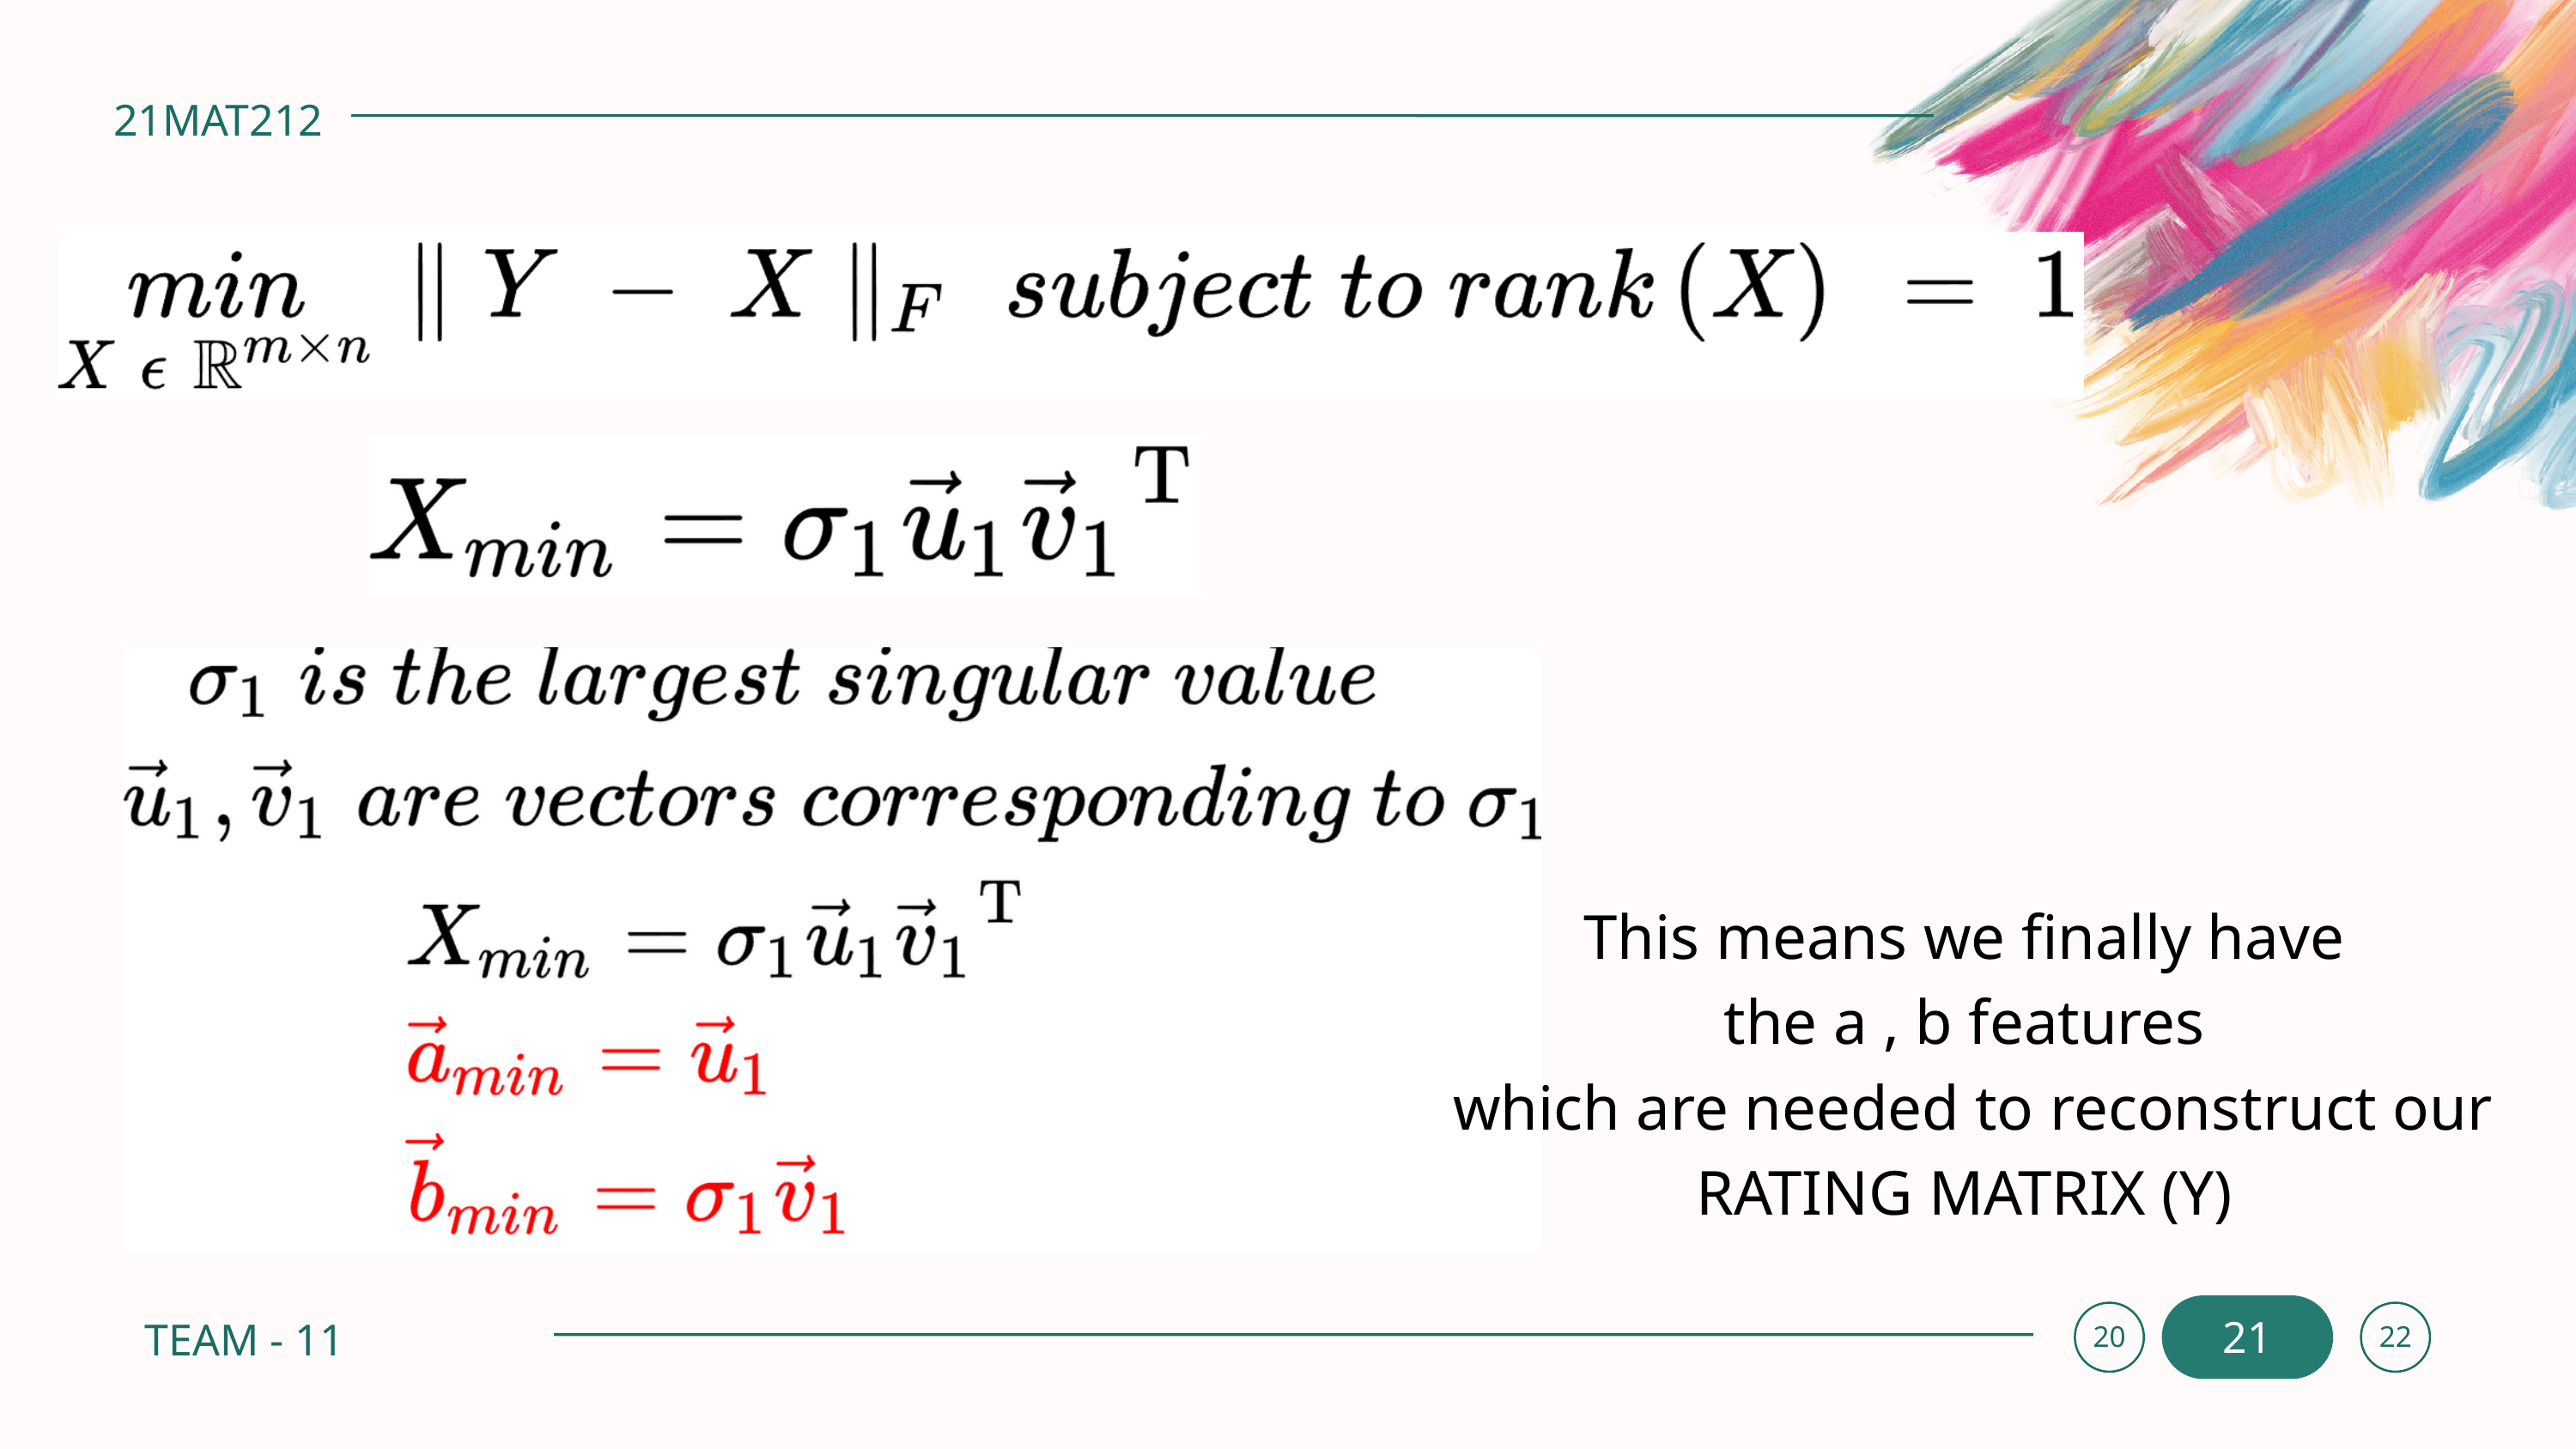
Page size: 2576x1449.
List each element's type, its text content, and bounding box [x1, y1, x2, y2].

picture [122, 647, 1542, 1253]
text_box 21MAT212 [89, 85, 324, 145]
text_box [2360, 1301, 2432, 1373]
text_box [2161, 1294, 2334, 1379]
text_box This means we finally have the a , b features which are needed to reconstruct our RATING MATRIX (Y) [1548, 886, 2493, 1228]
picture [58, 0, 2576, 558]
picture [368, 434, 1200, 596]
text_box TEAM - 11 [144, 1304, 555, 1364]
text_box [2073, 1301, 2146, 1373]
